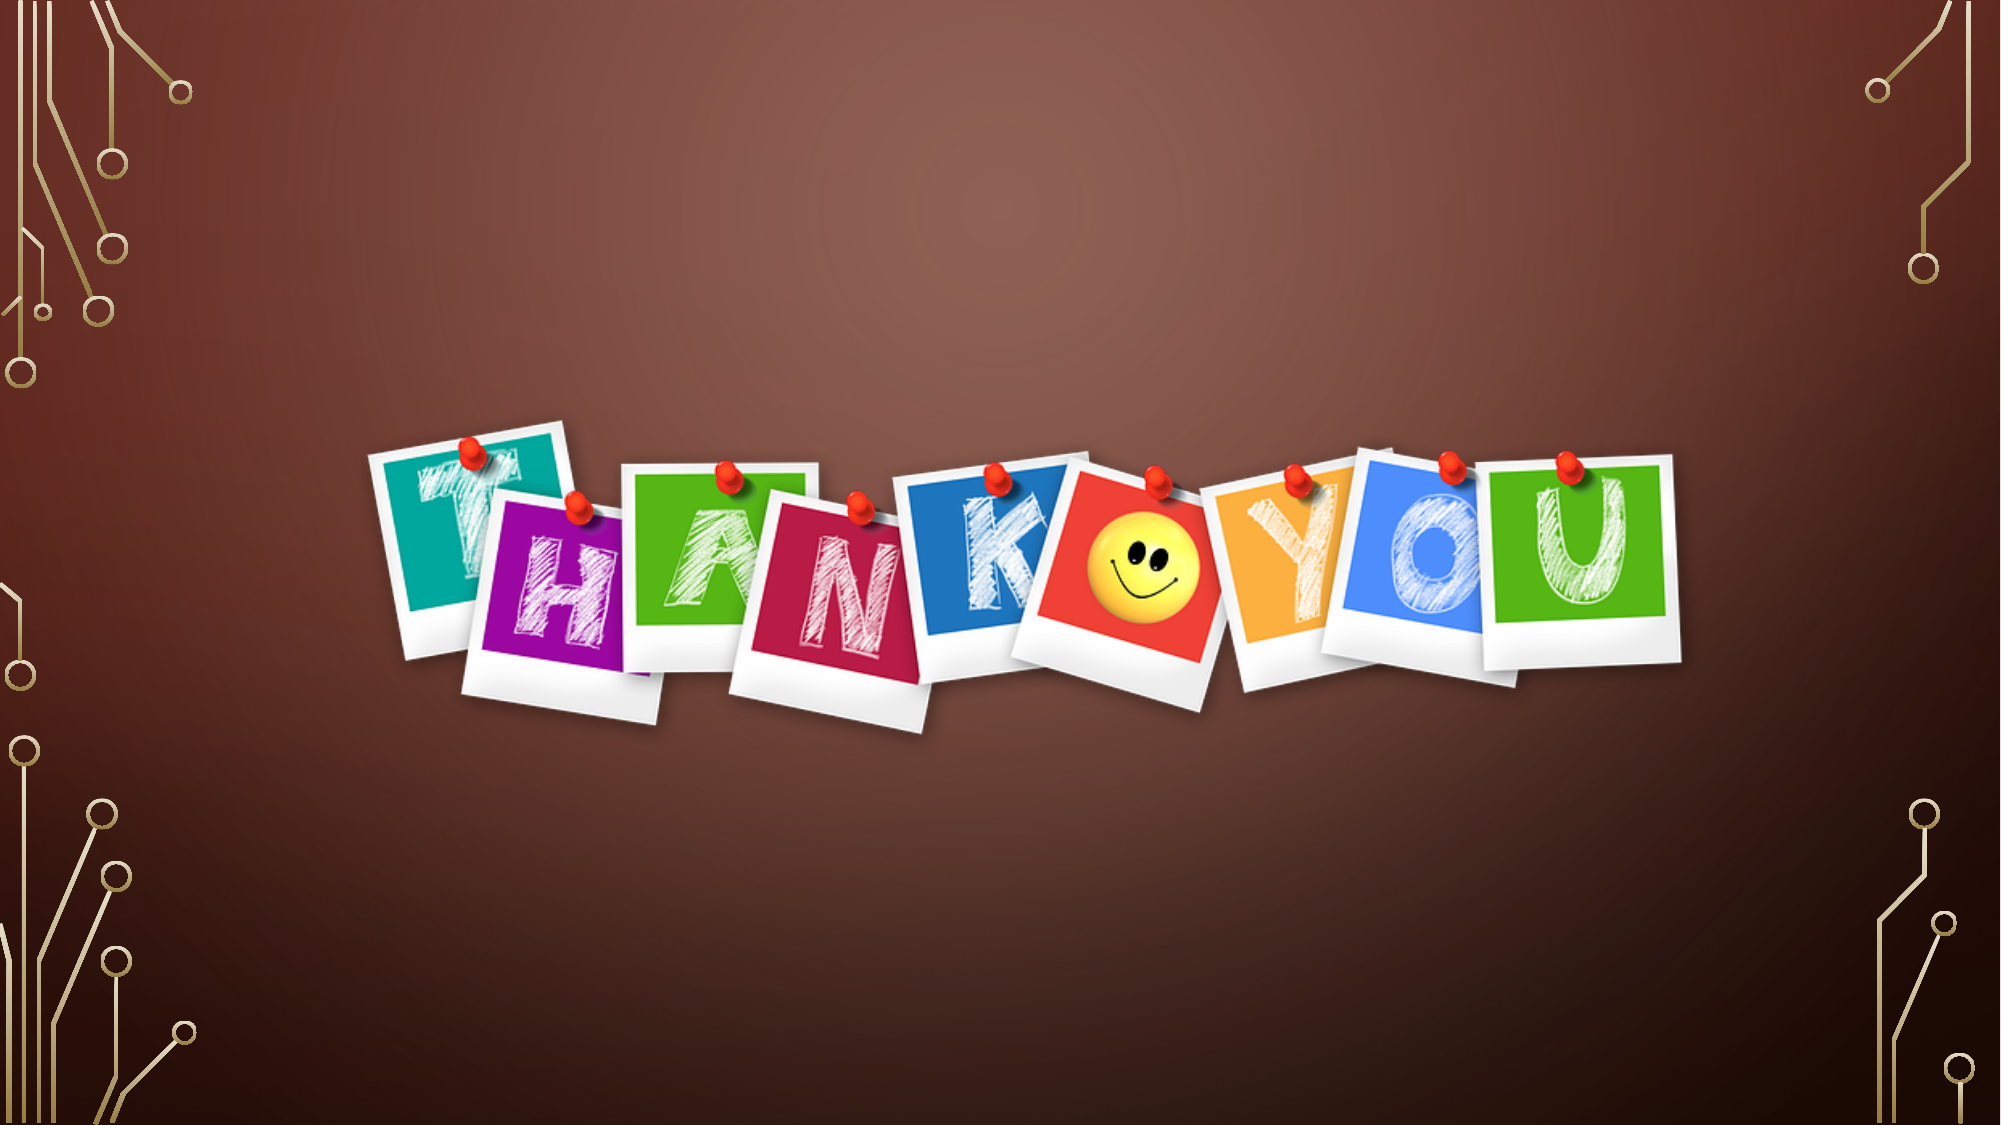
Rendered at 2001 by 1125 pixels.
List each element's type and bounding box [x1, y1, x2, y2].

picture [250, 188, 1796, 961]
